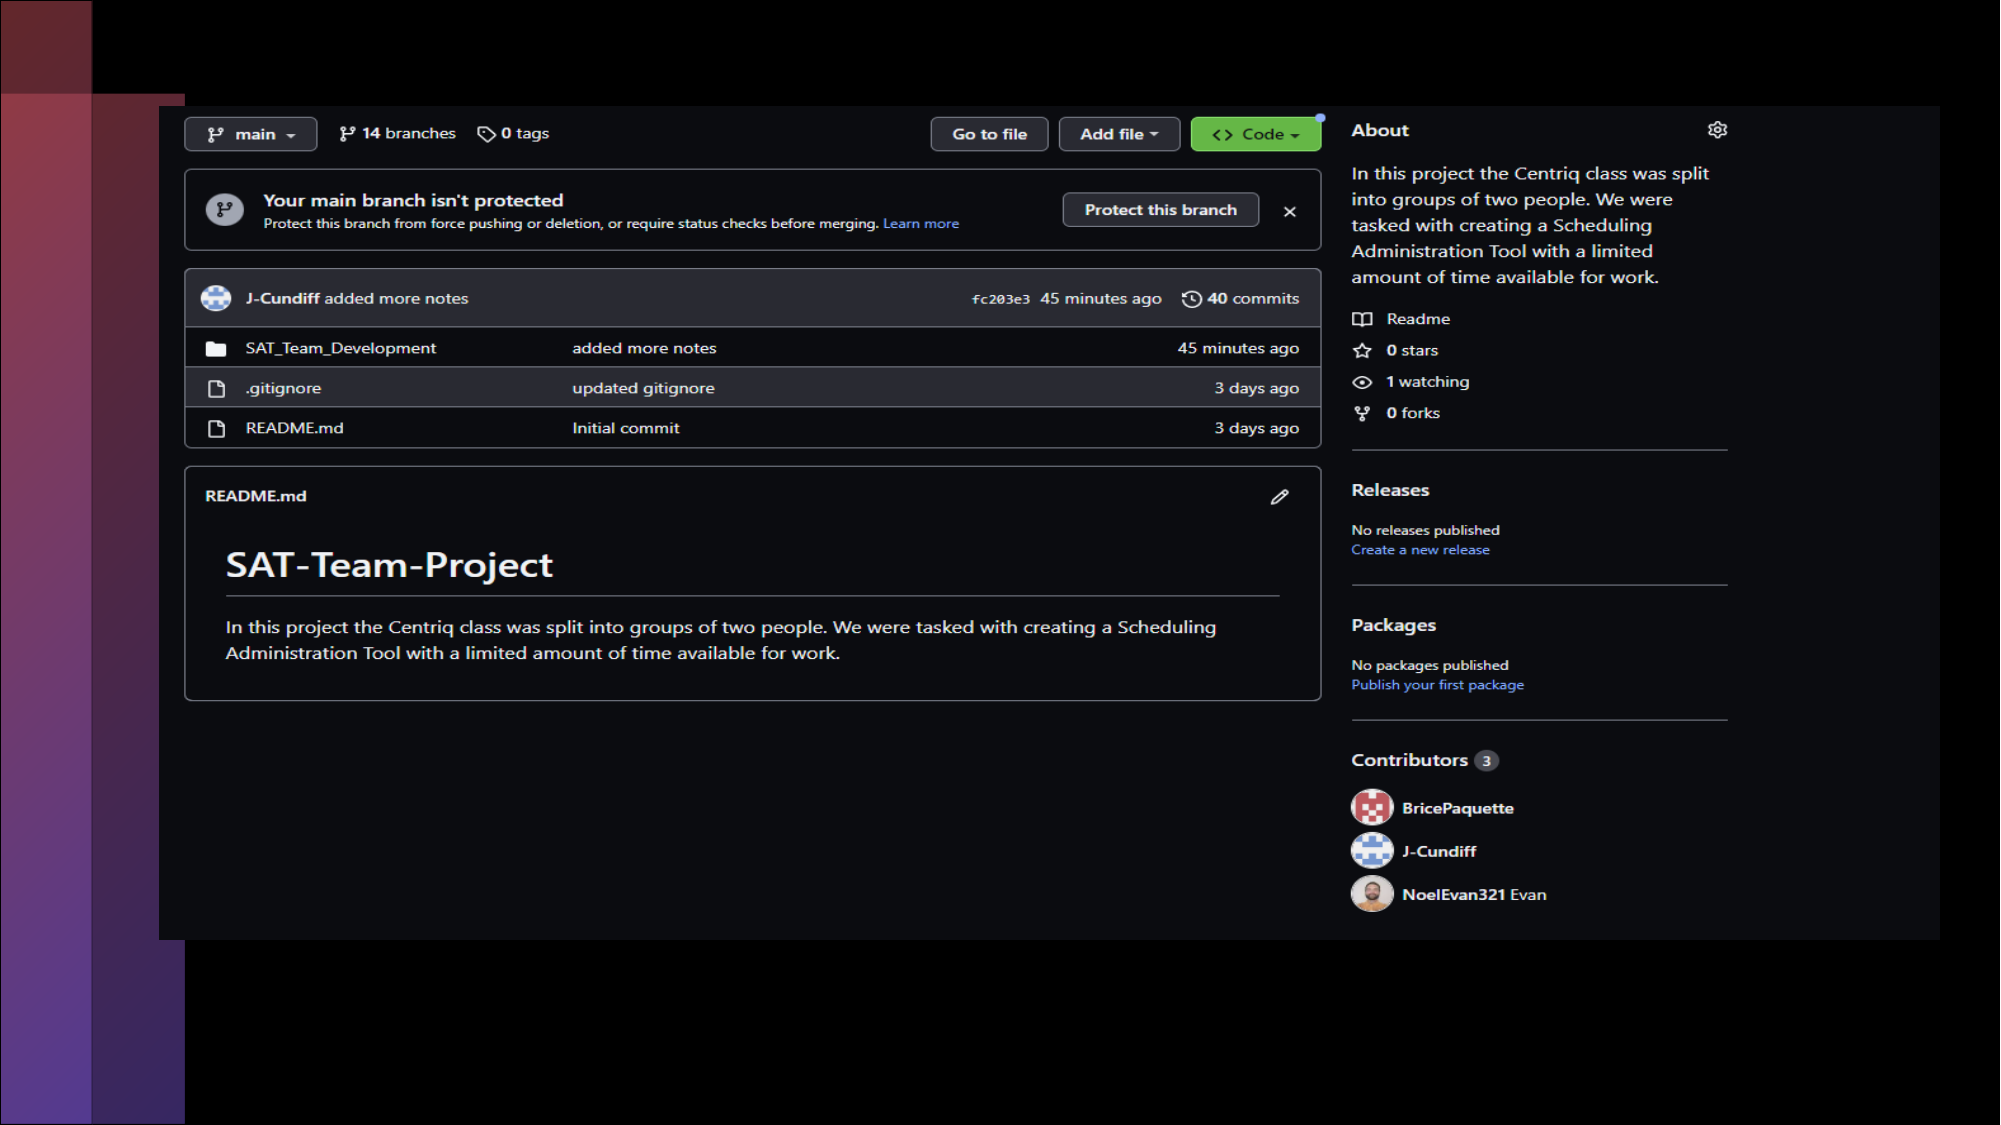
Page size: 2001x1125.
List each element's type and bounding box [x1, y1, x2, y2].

list [159, 106, 1940, 940]
